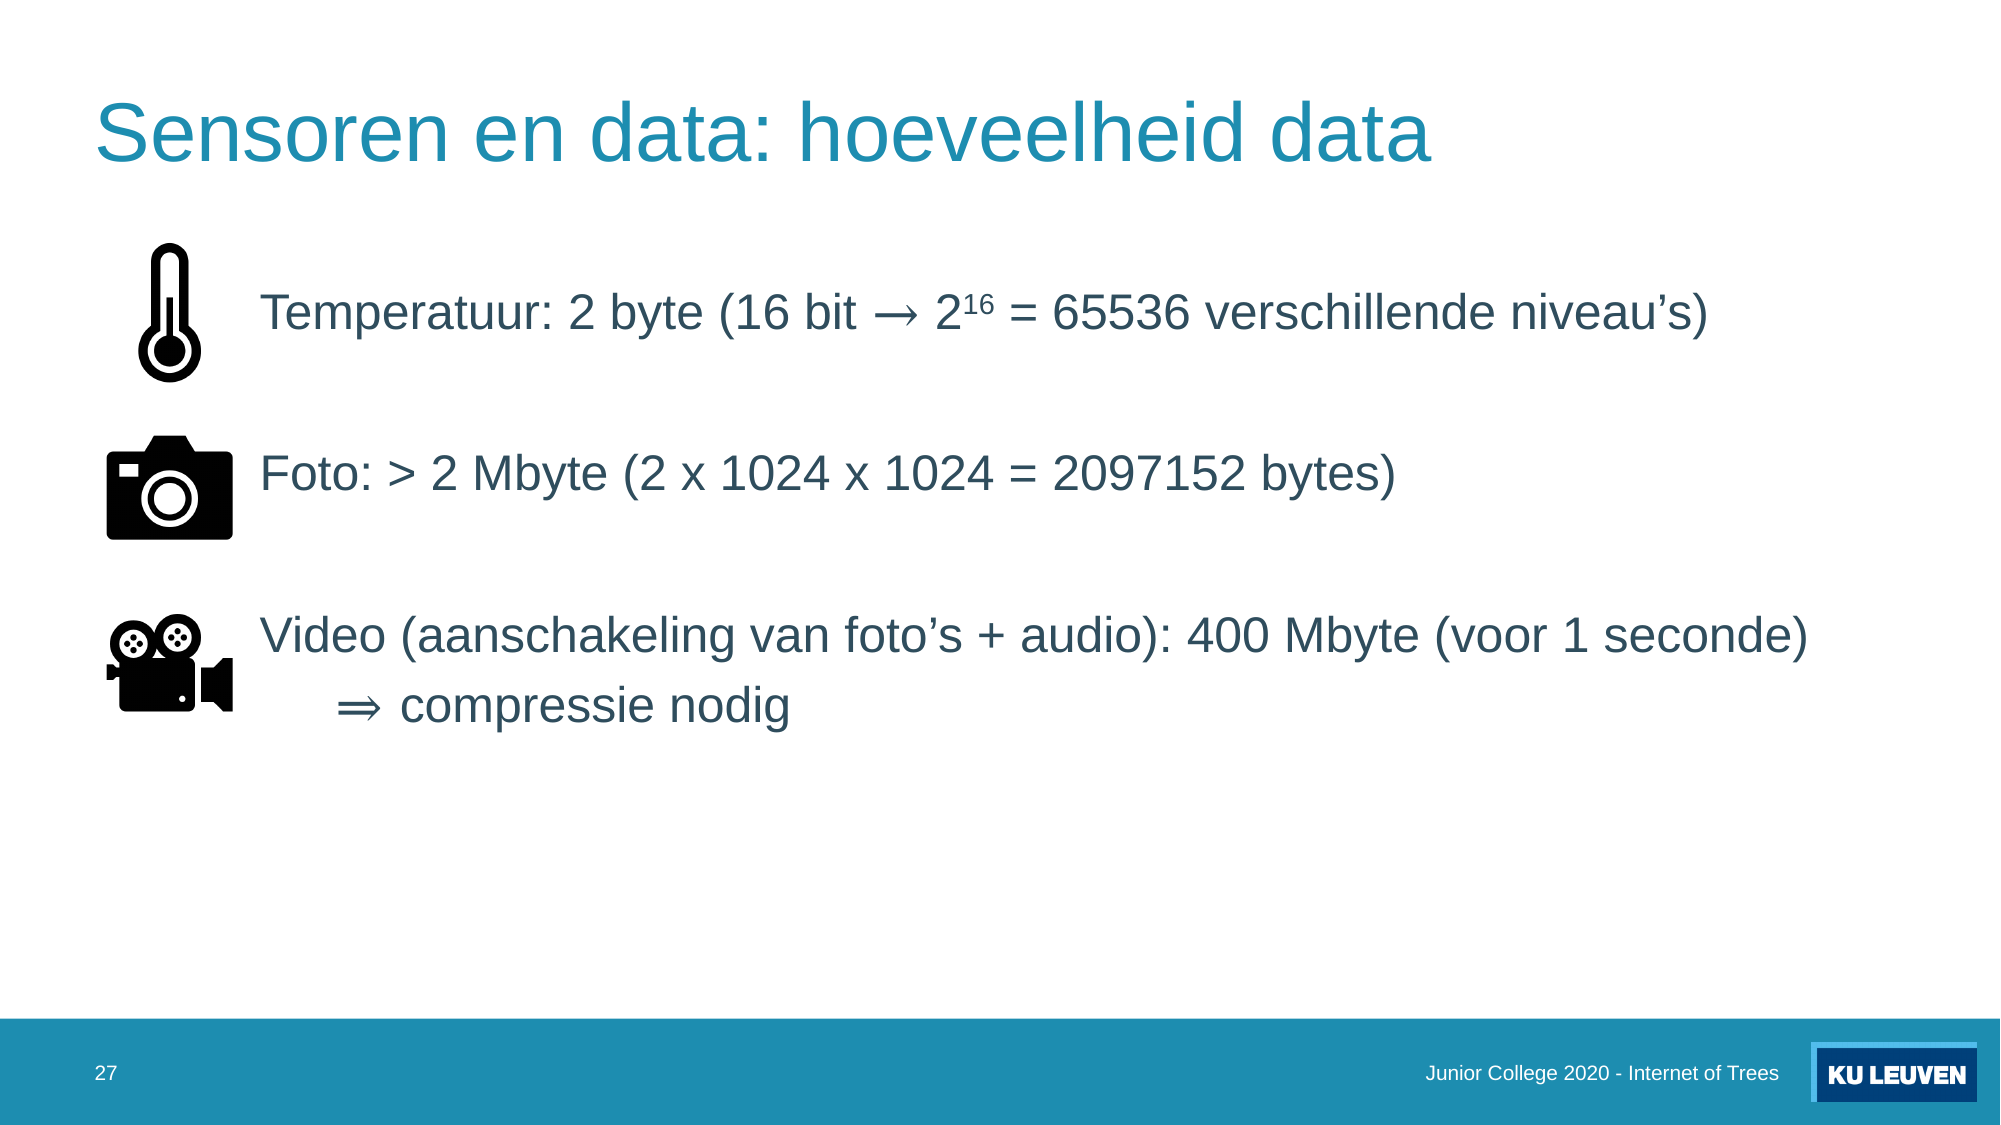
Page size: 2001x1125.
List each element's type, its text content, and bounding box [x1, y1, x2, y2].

picture [94, 237, 245, 388]
picture [94, 587, 245, 738]
picture [1811, 1042, 1977, 1102]
picture [94, 412, 245, 563]
footer Junior College 2020 - Internet of Trees [721, 1018, 1809, 1125]
slide_number 27 [94, 1018, 201, 1125]
list Temperatuur: 2 byte (16 bit → 216 = 65536 verschillende niveau’s) Foto: > 2 Mbyte (2 x 1024 x 1024 = 2097152 bytes) Video (aanschakeling van foto’s + audio): 400 Mbyte (voor 1 seconde) ⇒ compressie nodig [244, 271, 1906, 1004]
title Sensoren en data: hoeveelheid data [94, 33, 1906, 223]
